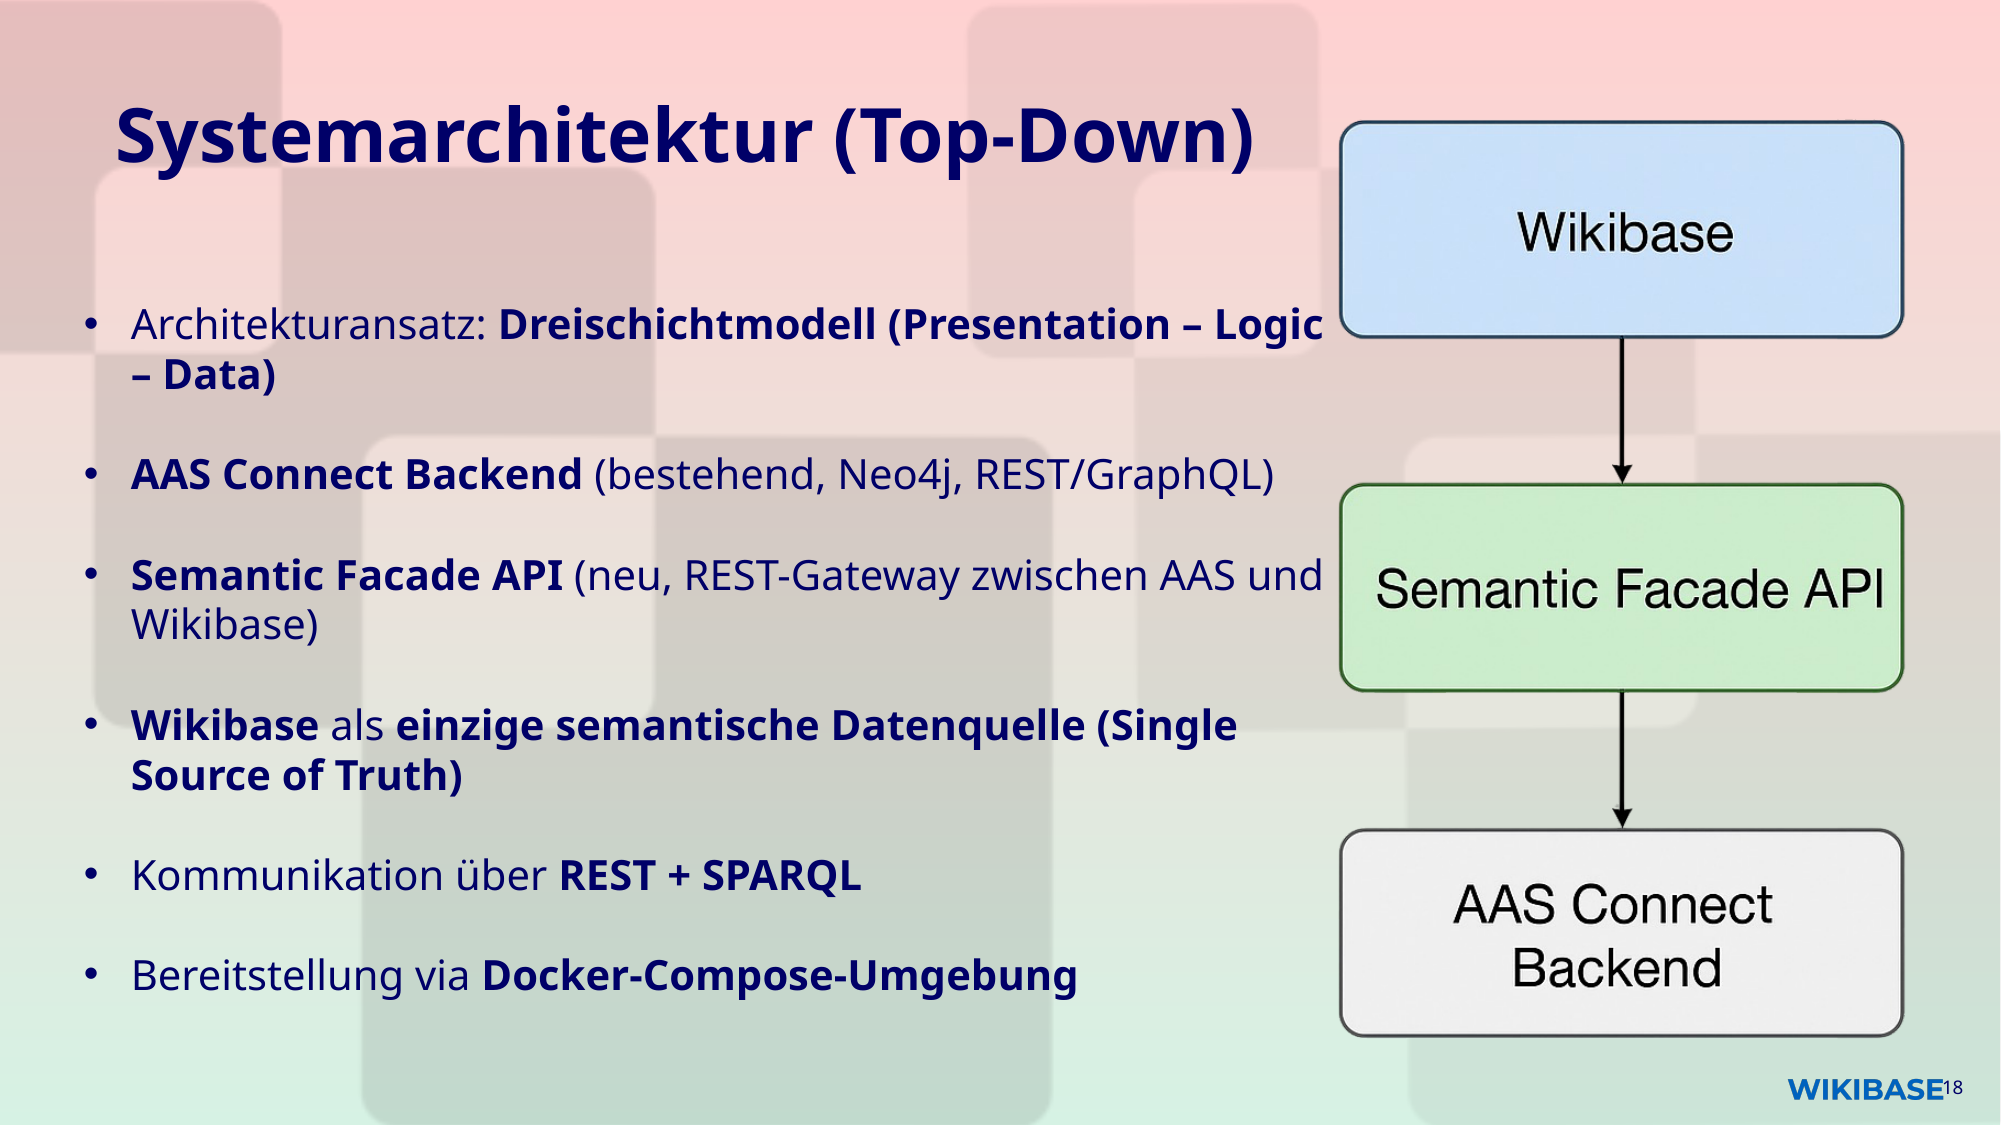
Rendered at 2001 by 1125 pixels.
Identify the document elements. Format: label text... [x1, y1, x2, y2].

picture [1312, 66, 1921, 1125]
slide_number 18 [1921, 1058, 1979, 1119]
title Systemarchitektur (Top-Down) [100, 90, 1312, 276]
text_box Architekturansatz: Dreischichtmodell (Presentation – Logic – Data) AAS Connect Backend (bestehend, Neo4j, REST/GraphQL) Semantic Facade API (neu, REST-Gateway zwischen AAS und Wikibase) Wikibase als einzige semantische Datenquelle (Single Source of Truth) Kommunikation über REST + SPARQL Bereitstellung via Docker-Compose-Umgebung [68, 290, 1312, 1052]
